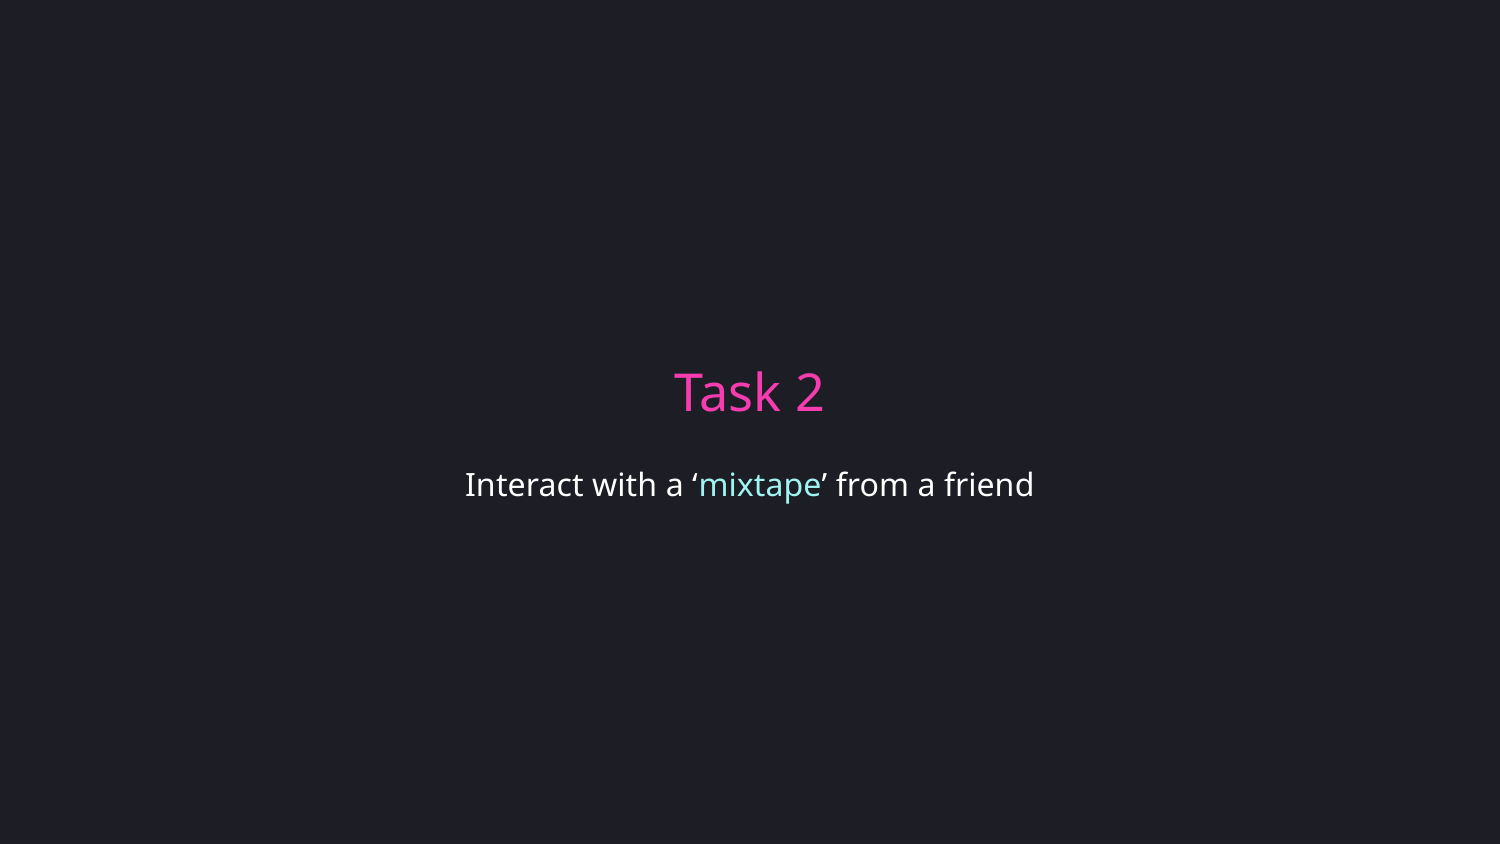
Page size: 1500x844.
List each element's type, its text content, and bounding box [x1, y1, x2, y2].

title Task 2 [604, 344, 896, 430]
list Interact with a ‘mixtape’ from a friend [241, 430, 1259, 518]
